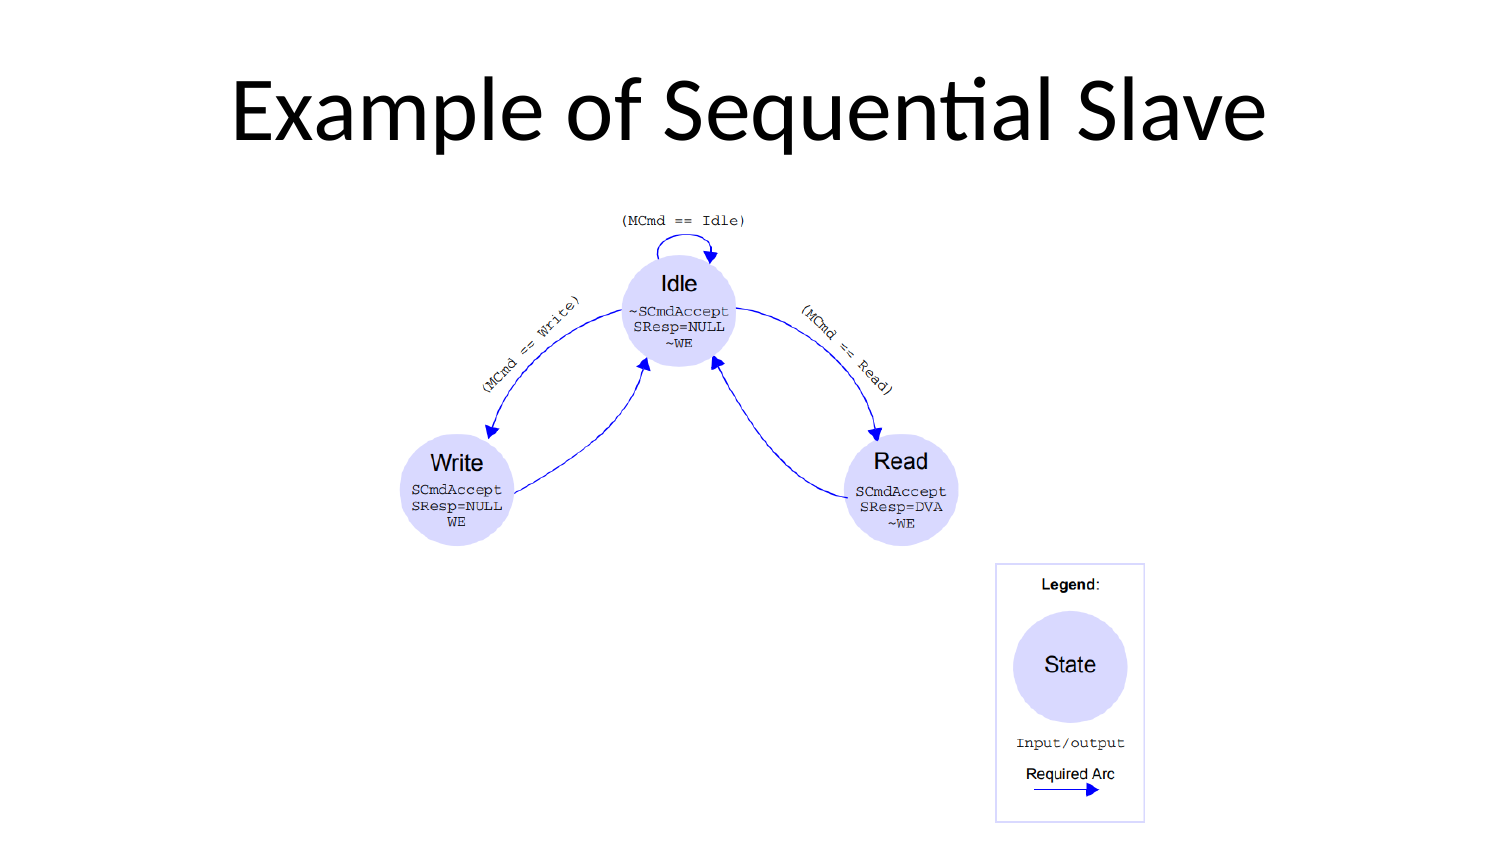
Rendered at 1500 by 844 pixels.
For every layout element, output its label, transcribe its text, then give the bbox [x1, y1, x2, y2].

title Example of Sequential Slave [75, 33, 1425, 175]
picture [383, 197, 1150, 827]
